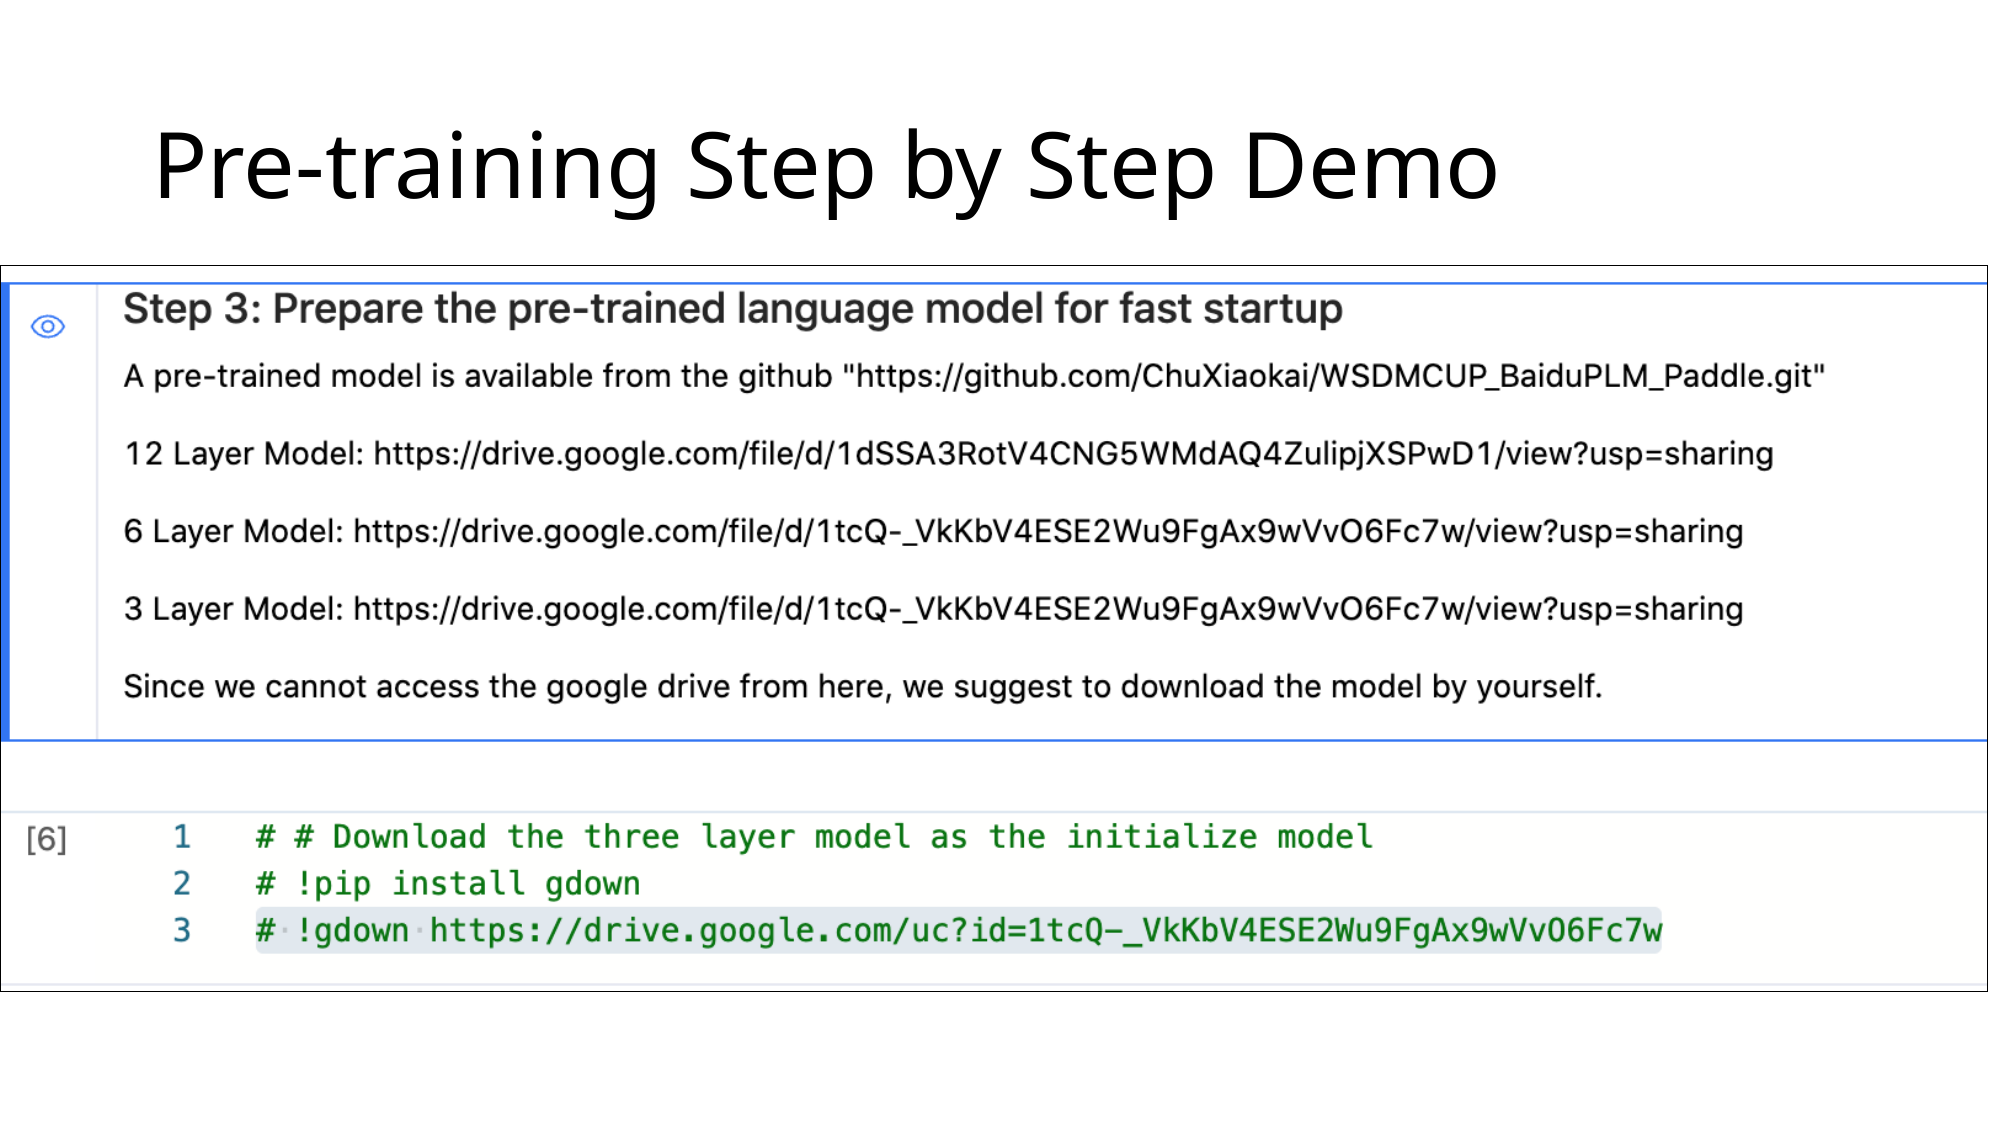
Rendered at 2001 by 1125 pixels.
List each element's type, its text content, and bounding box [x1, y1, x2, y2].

title Pre-training Step by Step Demo [137, 59, 1863, 265]
picture [0, 265, 1988, 992]
